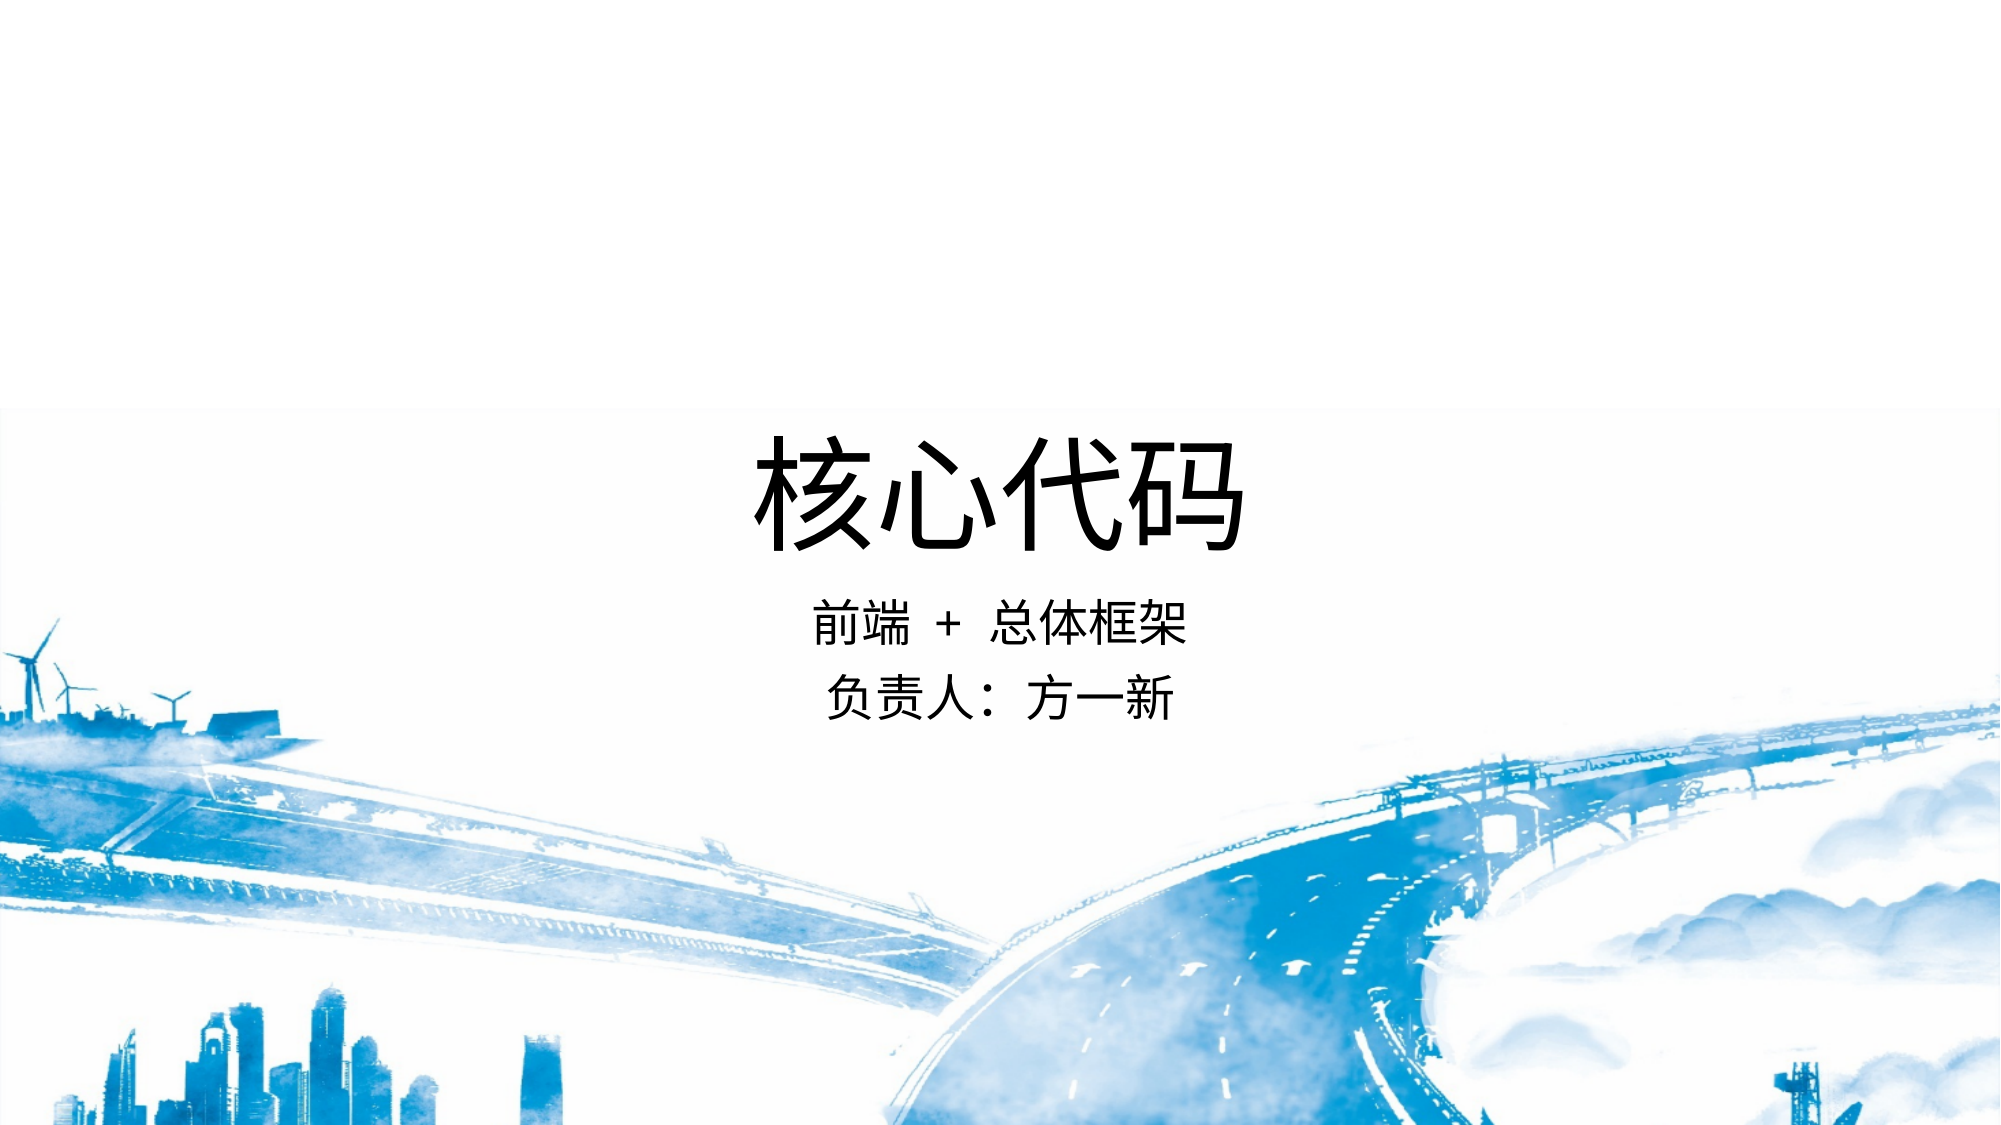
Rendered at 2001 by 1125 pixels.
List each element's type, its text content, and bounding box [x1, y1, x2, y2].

title 核心代码 [249, 184, 1750, 576]
picture [1442, 1110, 1453, 1118]
picture [1374, 1119, 1389, 1125]
picture [1433, 1099, 1442, 1106]
subtitle 前端 + 总体框架 负责人：方一新 [249, 590, 1750, 863]
picture [0, 143, 2000, 1125]
